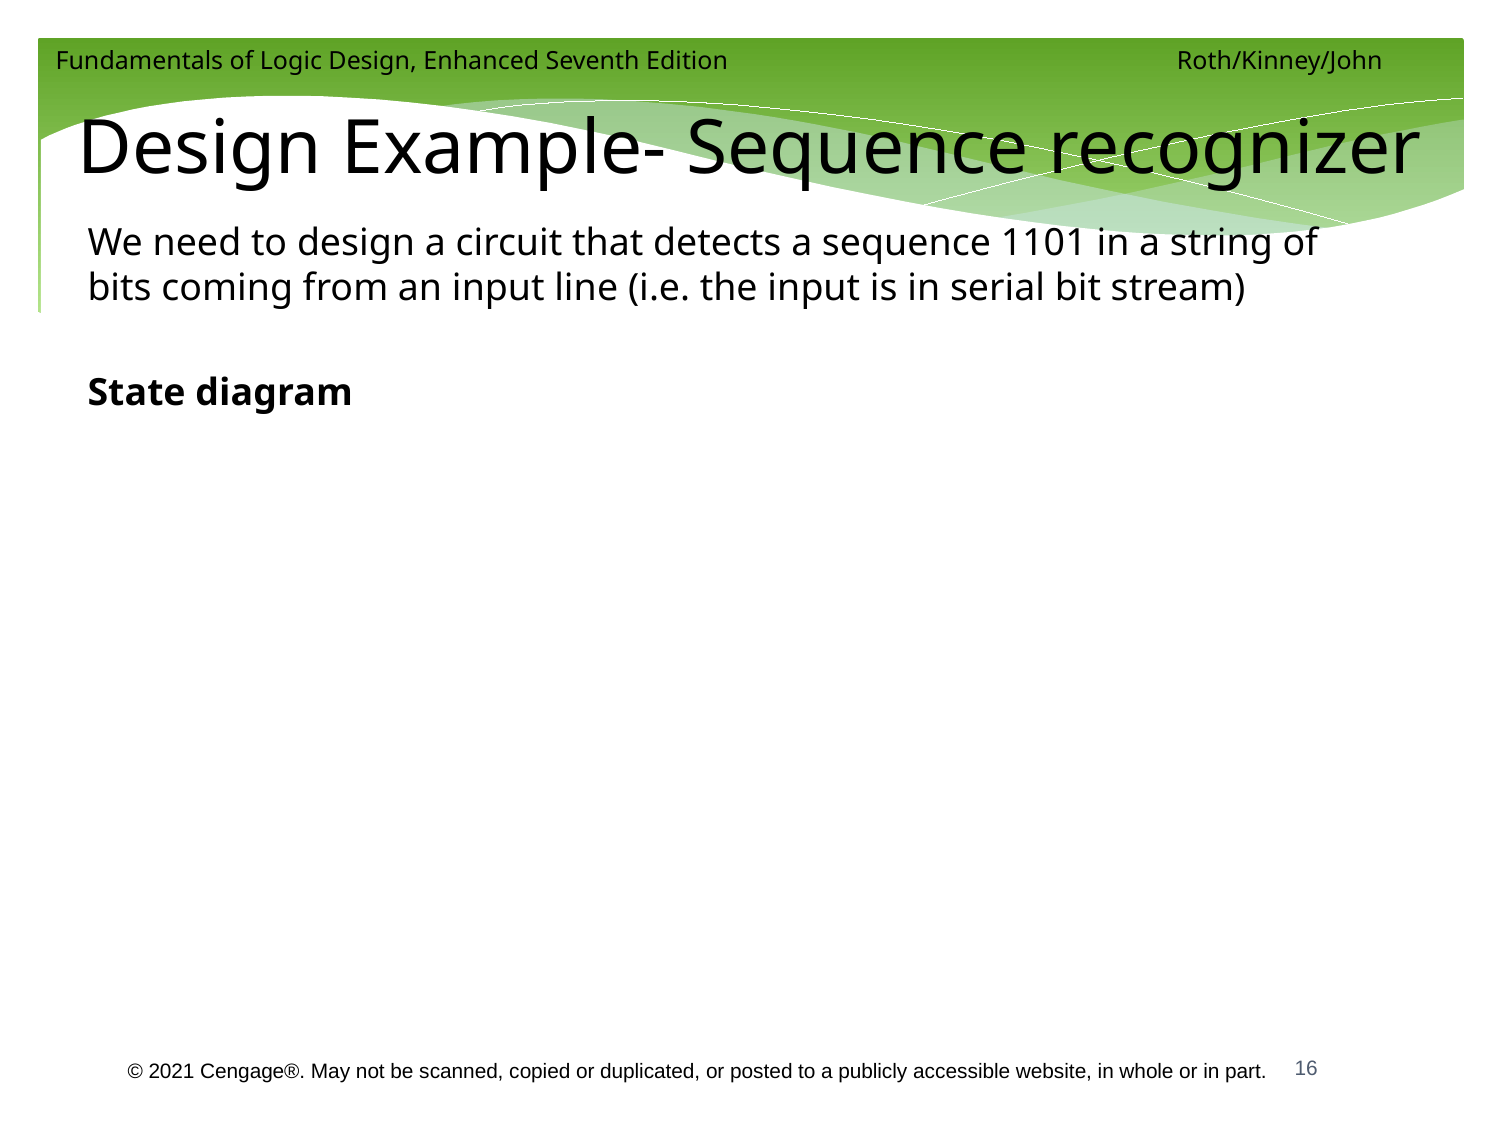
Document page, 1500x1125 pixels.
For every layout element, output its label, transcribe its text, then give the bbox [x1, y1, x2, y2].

slide_number 16 [1210, 1036, 1402, 1097]
subtitle We need to design a circuit that detects a sequence 1101 in a string of bits coming from an input line (i.e. the input is in serial bit stream) State diagram [72, 210, 1361, 861]
title Design Example- Sequence recognizer [49, 90, 1451, 254]
